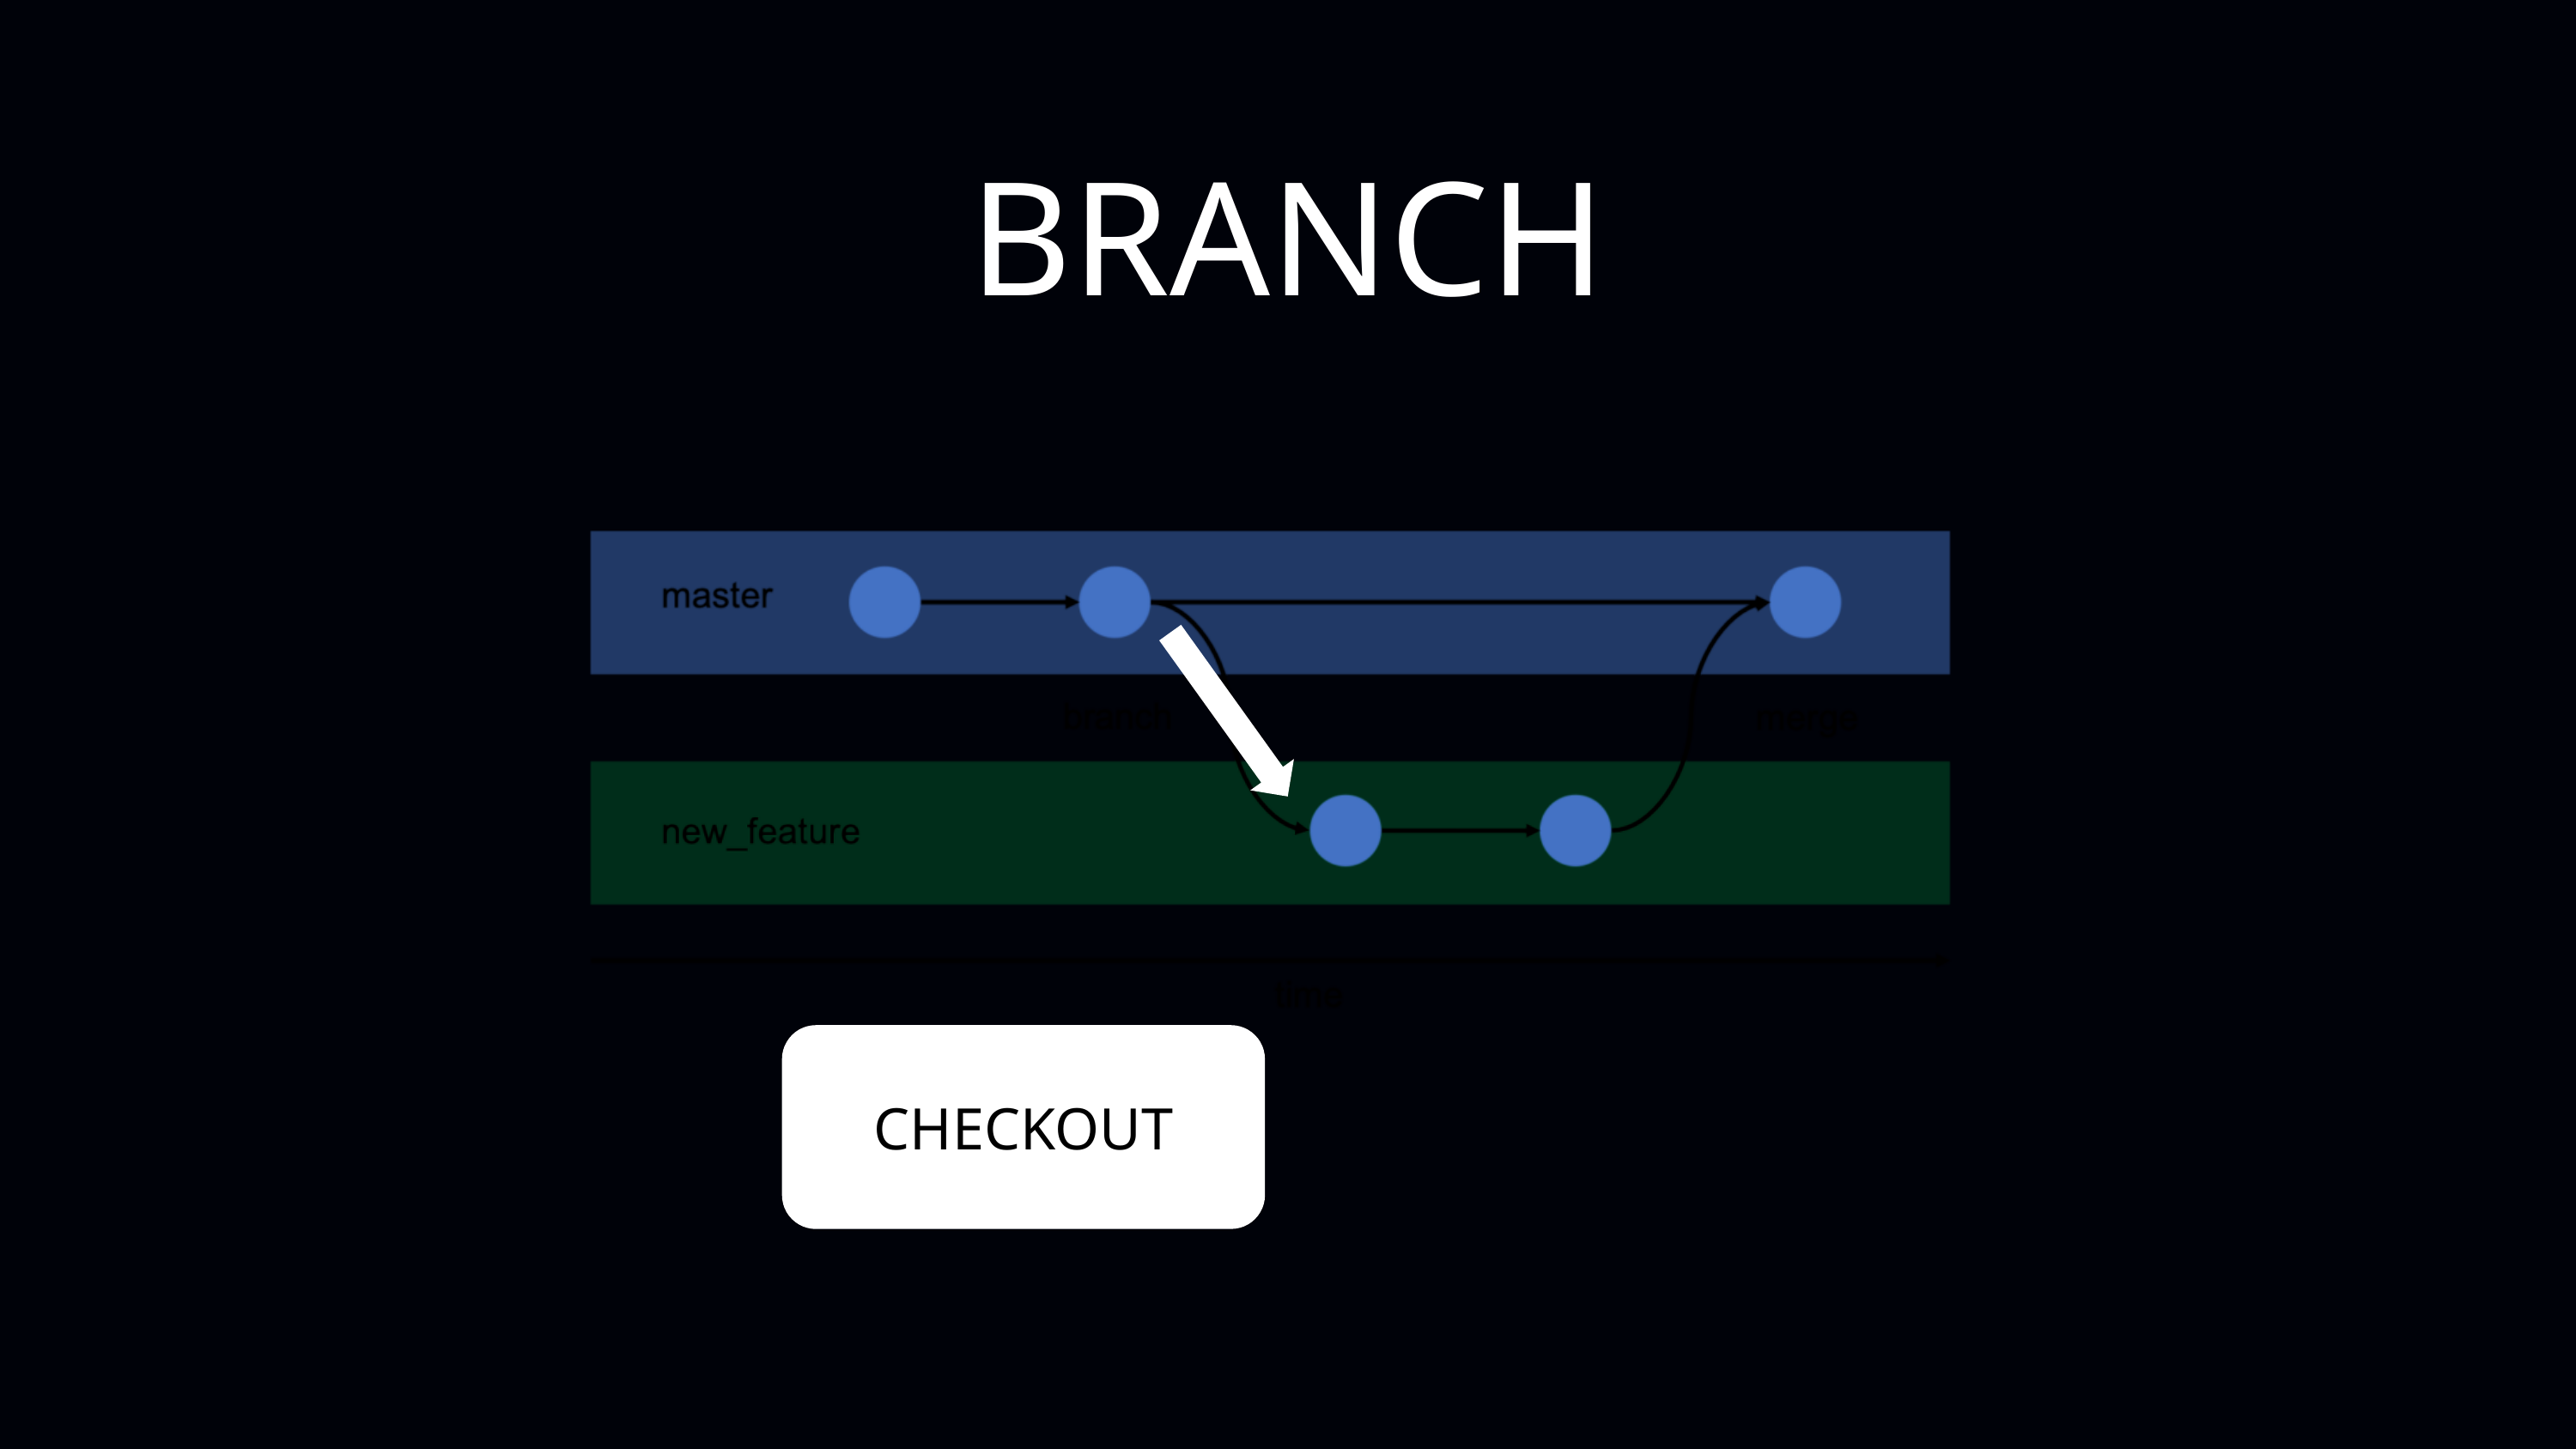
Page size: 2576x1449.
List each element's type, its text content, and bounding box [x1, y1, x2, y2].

picture [590, 530, 1965, 1036]
text_box BRANCH [295, 155, 2281, 328]
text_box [781, 1024, 1266, 1229]
